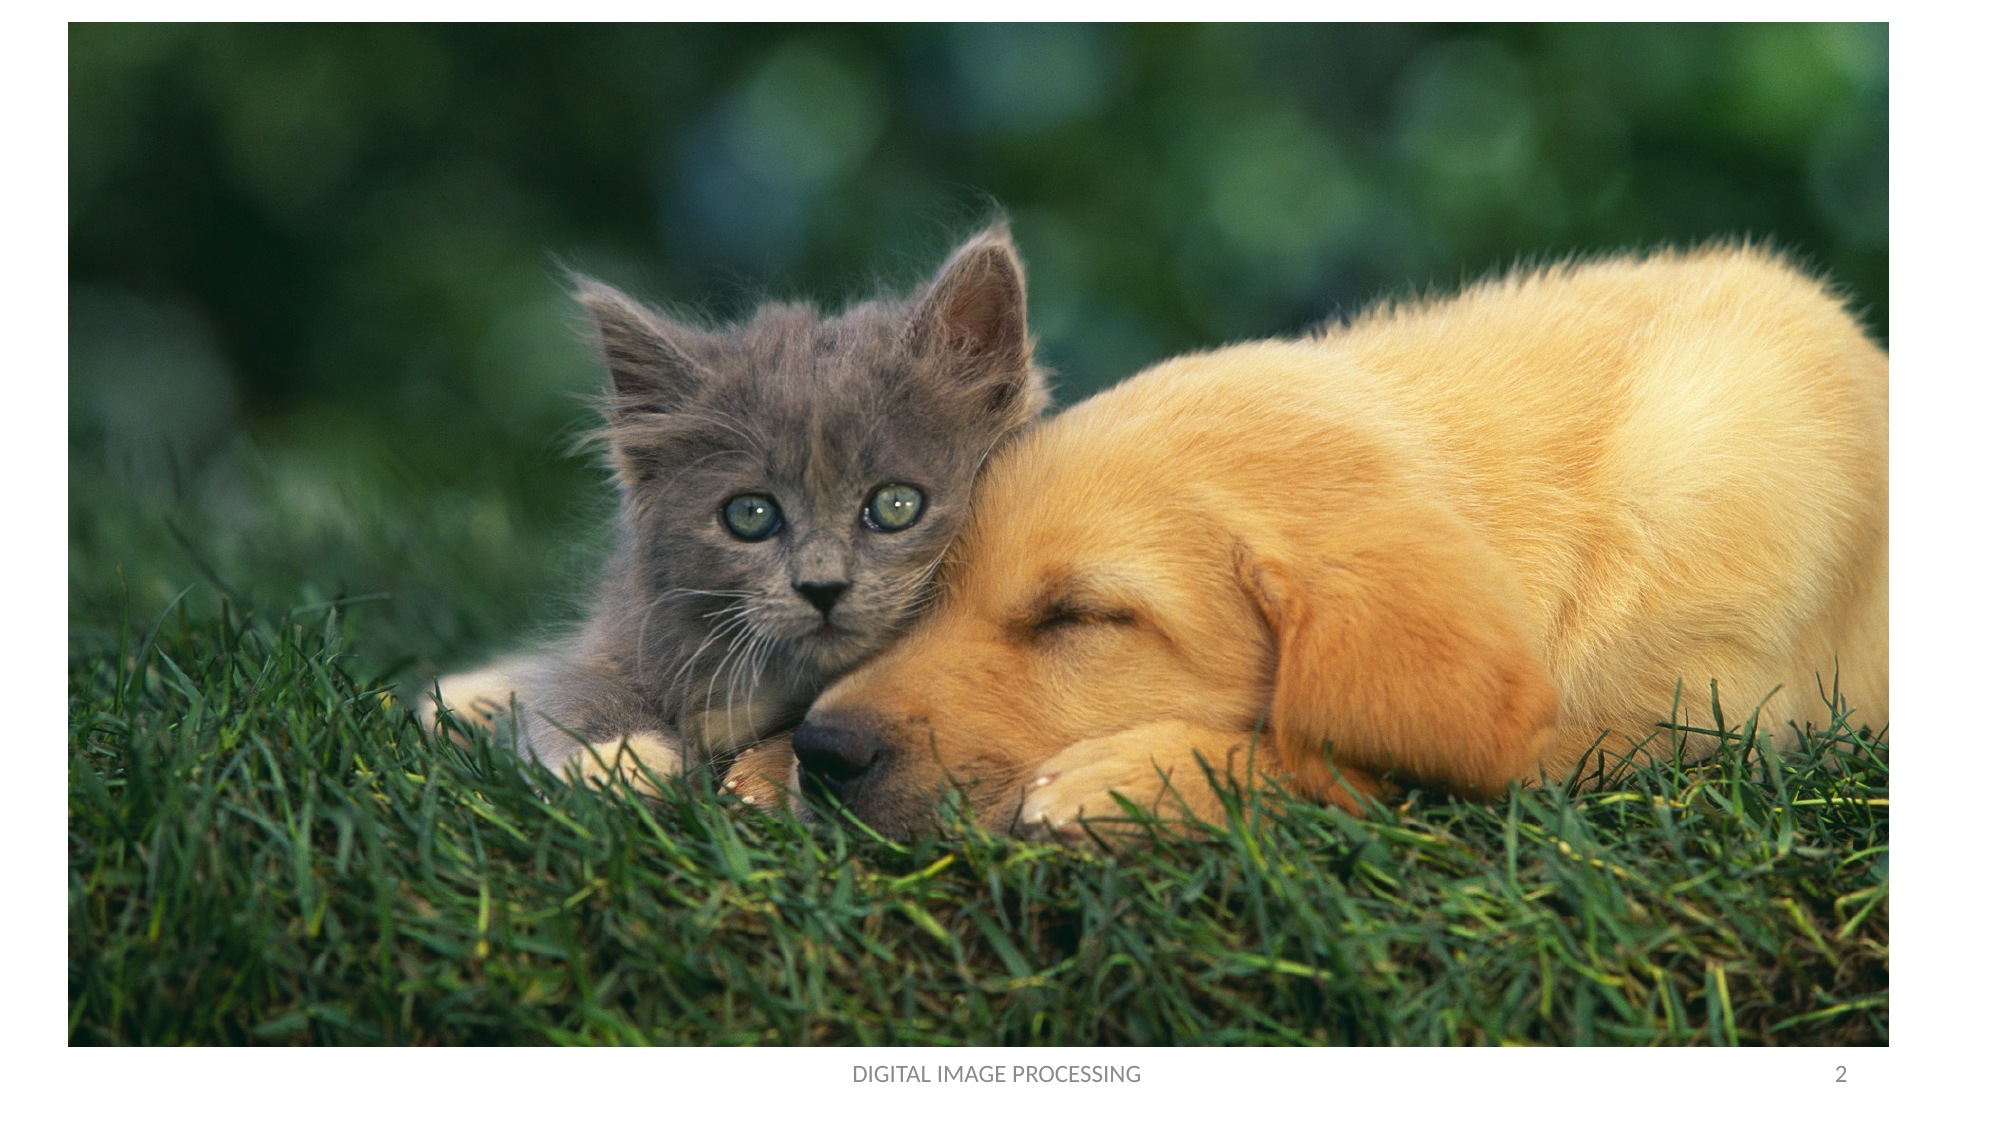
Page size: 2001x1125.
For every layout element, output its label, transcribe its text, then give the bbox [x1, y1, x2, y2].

slide_number 2 [1412, 1047, 1863, 1103]
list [68, 22, 1889, 1047]
footer DIGITAL IMAGE PROCESSING [662, 1047, 1338, 1103]
